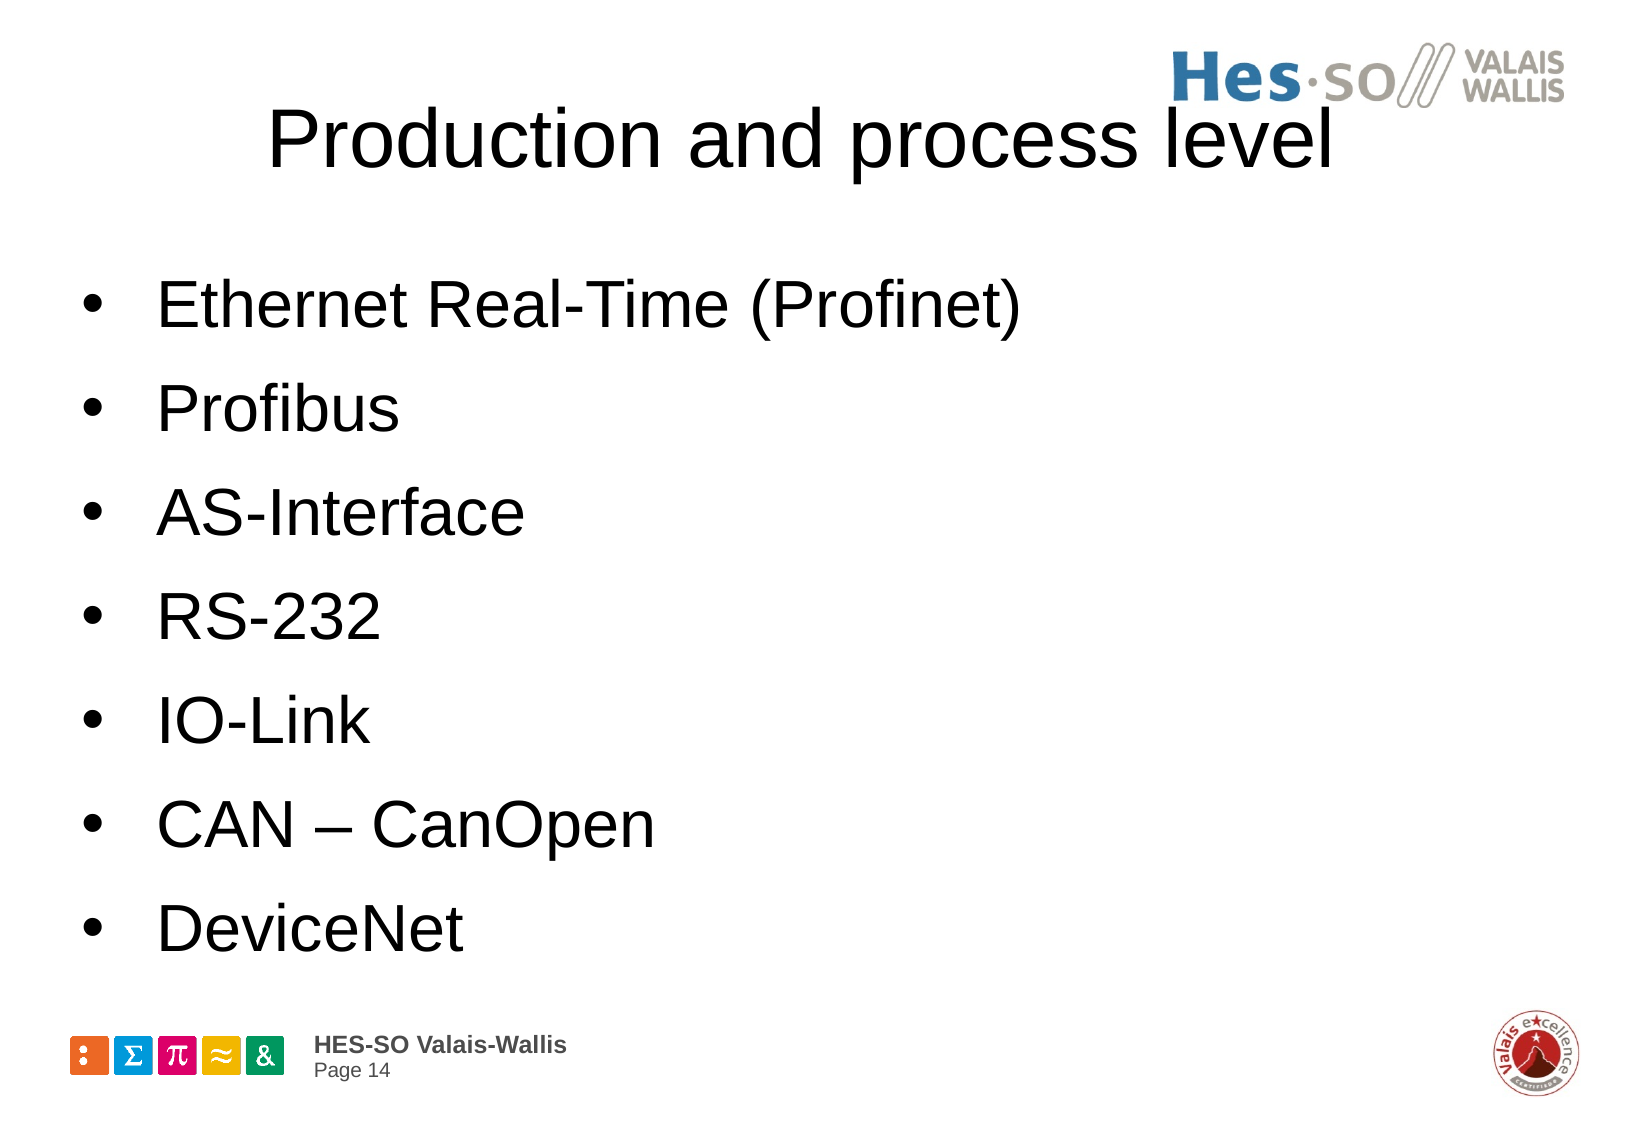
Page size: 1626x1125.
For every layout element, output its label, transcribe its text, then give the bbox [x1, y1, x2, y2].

picture [70, 1036, 114, 1075]
picture [1173, 42, 1564, 108]
picture [1491, 1008, 1581, 1098]
list Ethernet Real-Time (Profinet) Profibus AS-Interface RS-232 IO-Link CAN – CanOpen DeviceNet [81, 263, 1544, 1006]
title Production and process level [81, 45, 1544, 234]
picture [126, 1046, 141, 1057]
picture [153, 1036, 284, 1075]
picture [126, 1059, 140, 1065]
